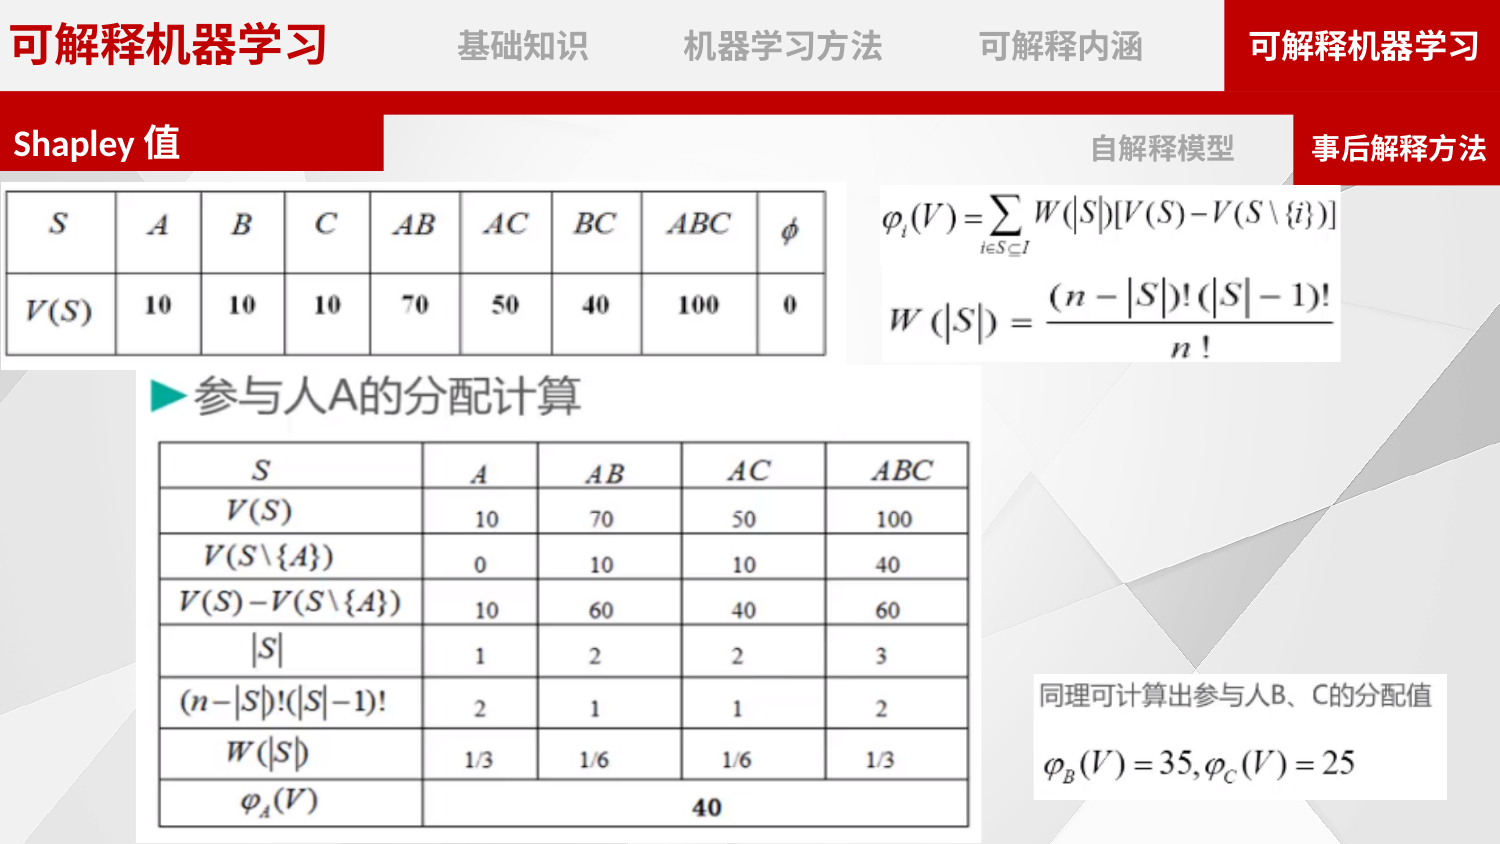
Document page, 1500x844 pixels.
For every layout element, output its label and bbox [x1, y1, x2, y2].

picture [0, 115, 1500, 844]
